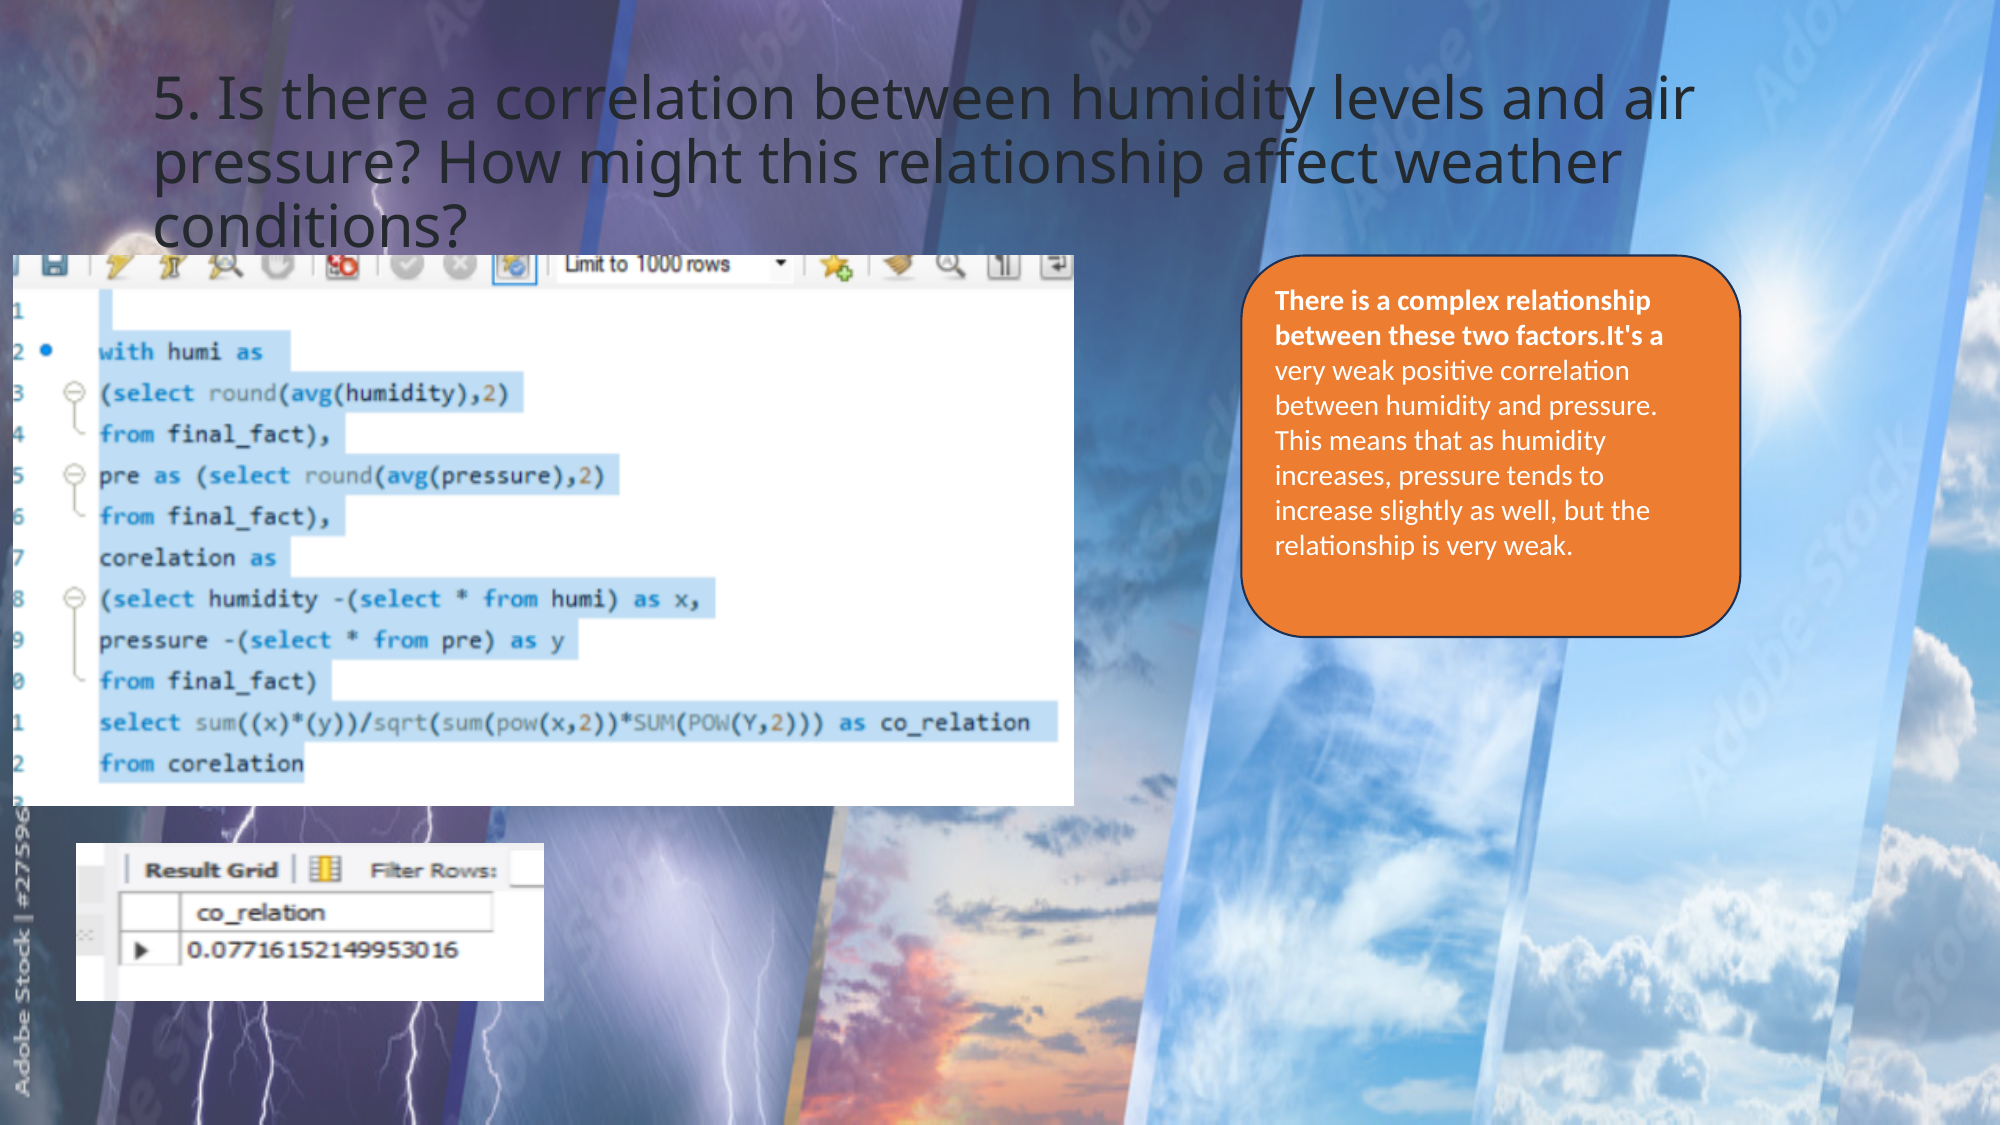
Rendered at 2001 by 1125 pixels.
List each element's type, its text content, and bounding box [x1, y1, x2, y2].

text_box There is a complex relationship between these two factors.It's a very weak positive correlation between humidity and pressure. This means that as humidity increases, pressure tends to increase slightly as well, but the relationship is very weak. [1240, 254, 1742, 639]
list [13, 255, 1074, 806]
picture [75, 843, 544, 1001]
table_cell 78-81 [0, 0, 2000, 1125]
title 5. Is there a correlation between humidity levels and air pressure? How might this relationship affect weather conditions? [137, 59, 1863, 270]
